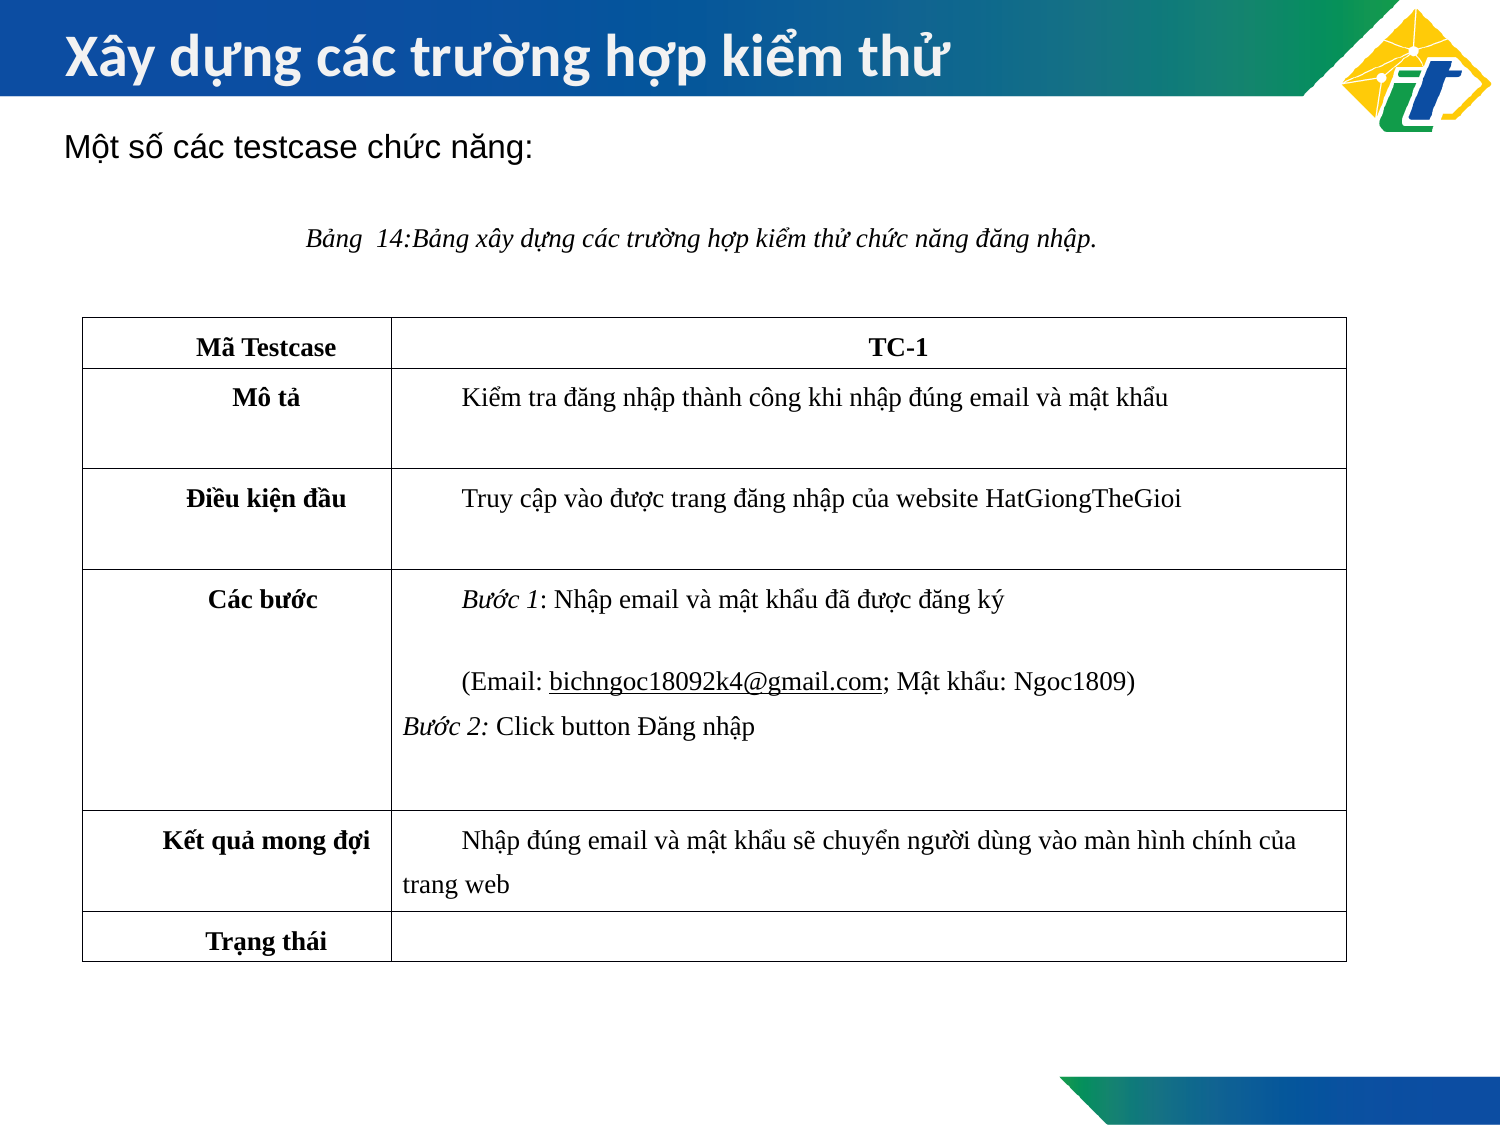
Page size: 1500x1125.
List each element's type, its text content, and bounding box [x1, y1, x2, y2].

title Xây dựng các trường hợp kiểm thử [50, 2, 1286, 97]
table_cell Bước 1: Nhập email và mật khẩu đã được đăng ký (Email: bichngoc18092k4@gmail.com; Mật khẩu: Ngoc1809) Bước 2: Click button Đăng nhập [392, 570, 1346, 810]
table_cell Điều kiện đầu [83, 469, 391, 569]
table_header Mã Testcase [83, 318, 391, 368]
table_cell Mô tả [83, 369, 391, 468]
table_cell Kiểm tra đăng nhập thành công khi nhập đúng email và mật khẩu [392, 369, 1346, 468]
table_cell [392, 912, 1346, 961]
table_header TC-1 [392, 318, 1346, 368]
table_cell Kết quả mong đợi [83, 811, 391, 911]
text_box Bảng 14:Bảng xây dựng các trường hợp kiểm thử chức năng đăng nhập. [110, 196, 1234, 314]
table_cell Truy cập vào được trang đăng nhập của website HatGiongTheGioi [392, 469, 1346, 569]
list Một số các testcase chức năng: [29, 109, 1383, 1033]
table_cell Trạng thái [83, 912, 391, 961]
table_cell Nhập đúng email và mật khẩu sẽ chuyển người dùng vào màn hình chính của trang web [392, 811, 1346, 911]
picture [0, 0, 1500, 1125]
table_cell Các bước [83, 570, 391, 810]
